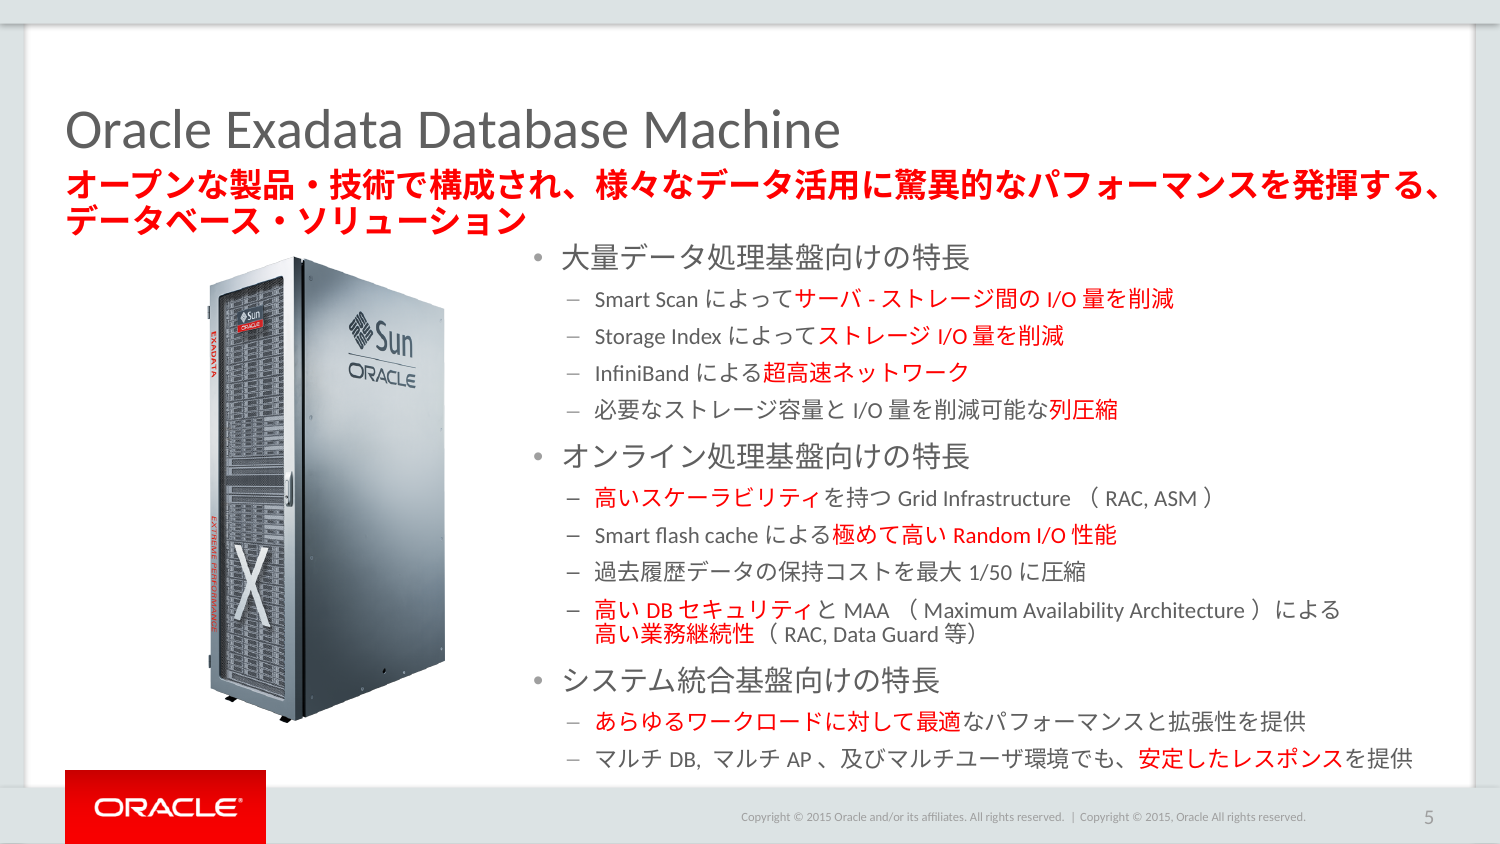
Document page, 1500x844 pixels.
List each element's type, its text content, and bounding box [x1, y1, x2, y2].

picture [207, 255, 445, 723]
footer Copyright © 2015, Oracle All rights reserved. [1080, 806, 1388, 830]
picture [65, 770, 266, 844]
text_box [500, 225, 1500, 749]
list オープンな製品・技術で構成され、様々なデータ活用に驚異的なパフォーマンスを発揮する、データベース・ソリューション [65, 168, 1435, 212]
slide_number 5 [1388, 806, 1435, 830]
title Oracle Exadata Database Machine [65, 49, 1435, 160]
